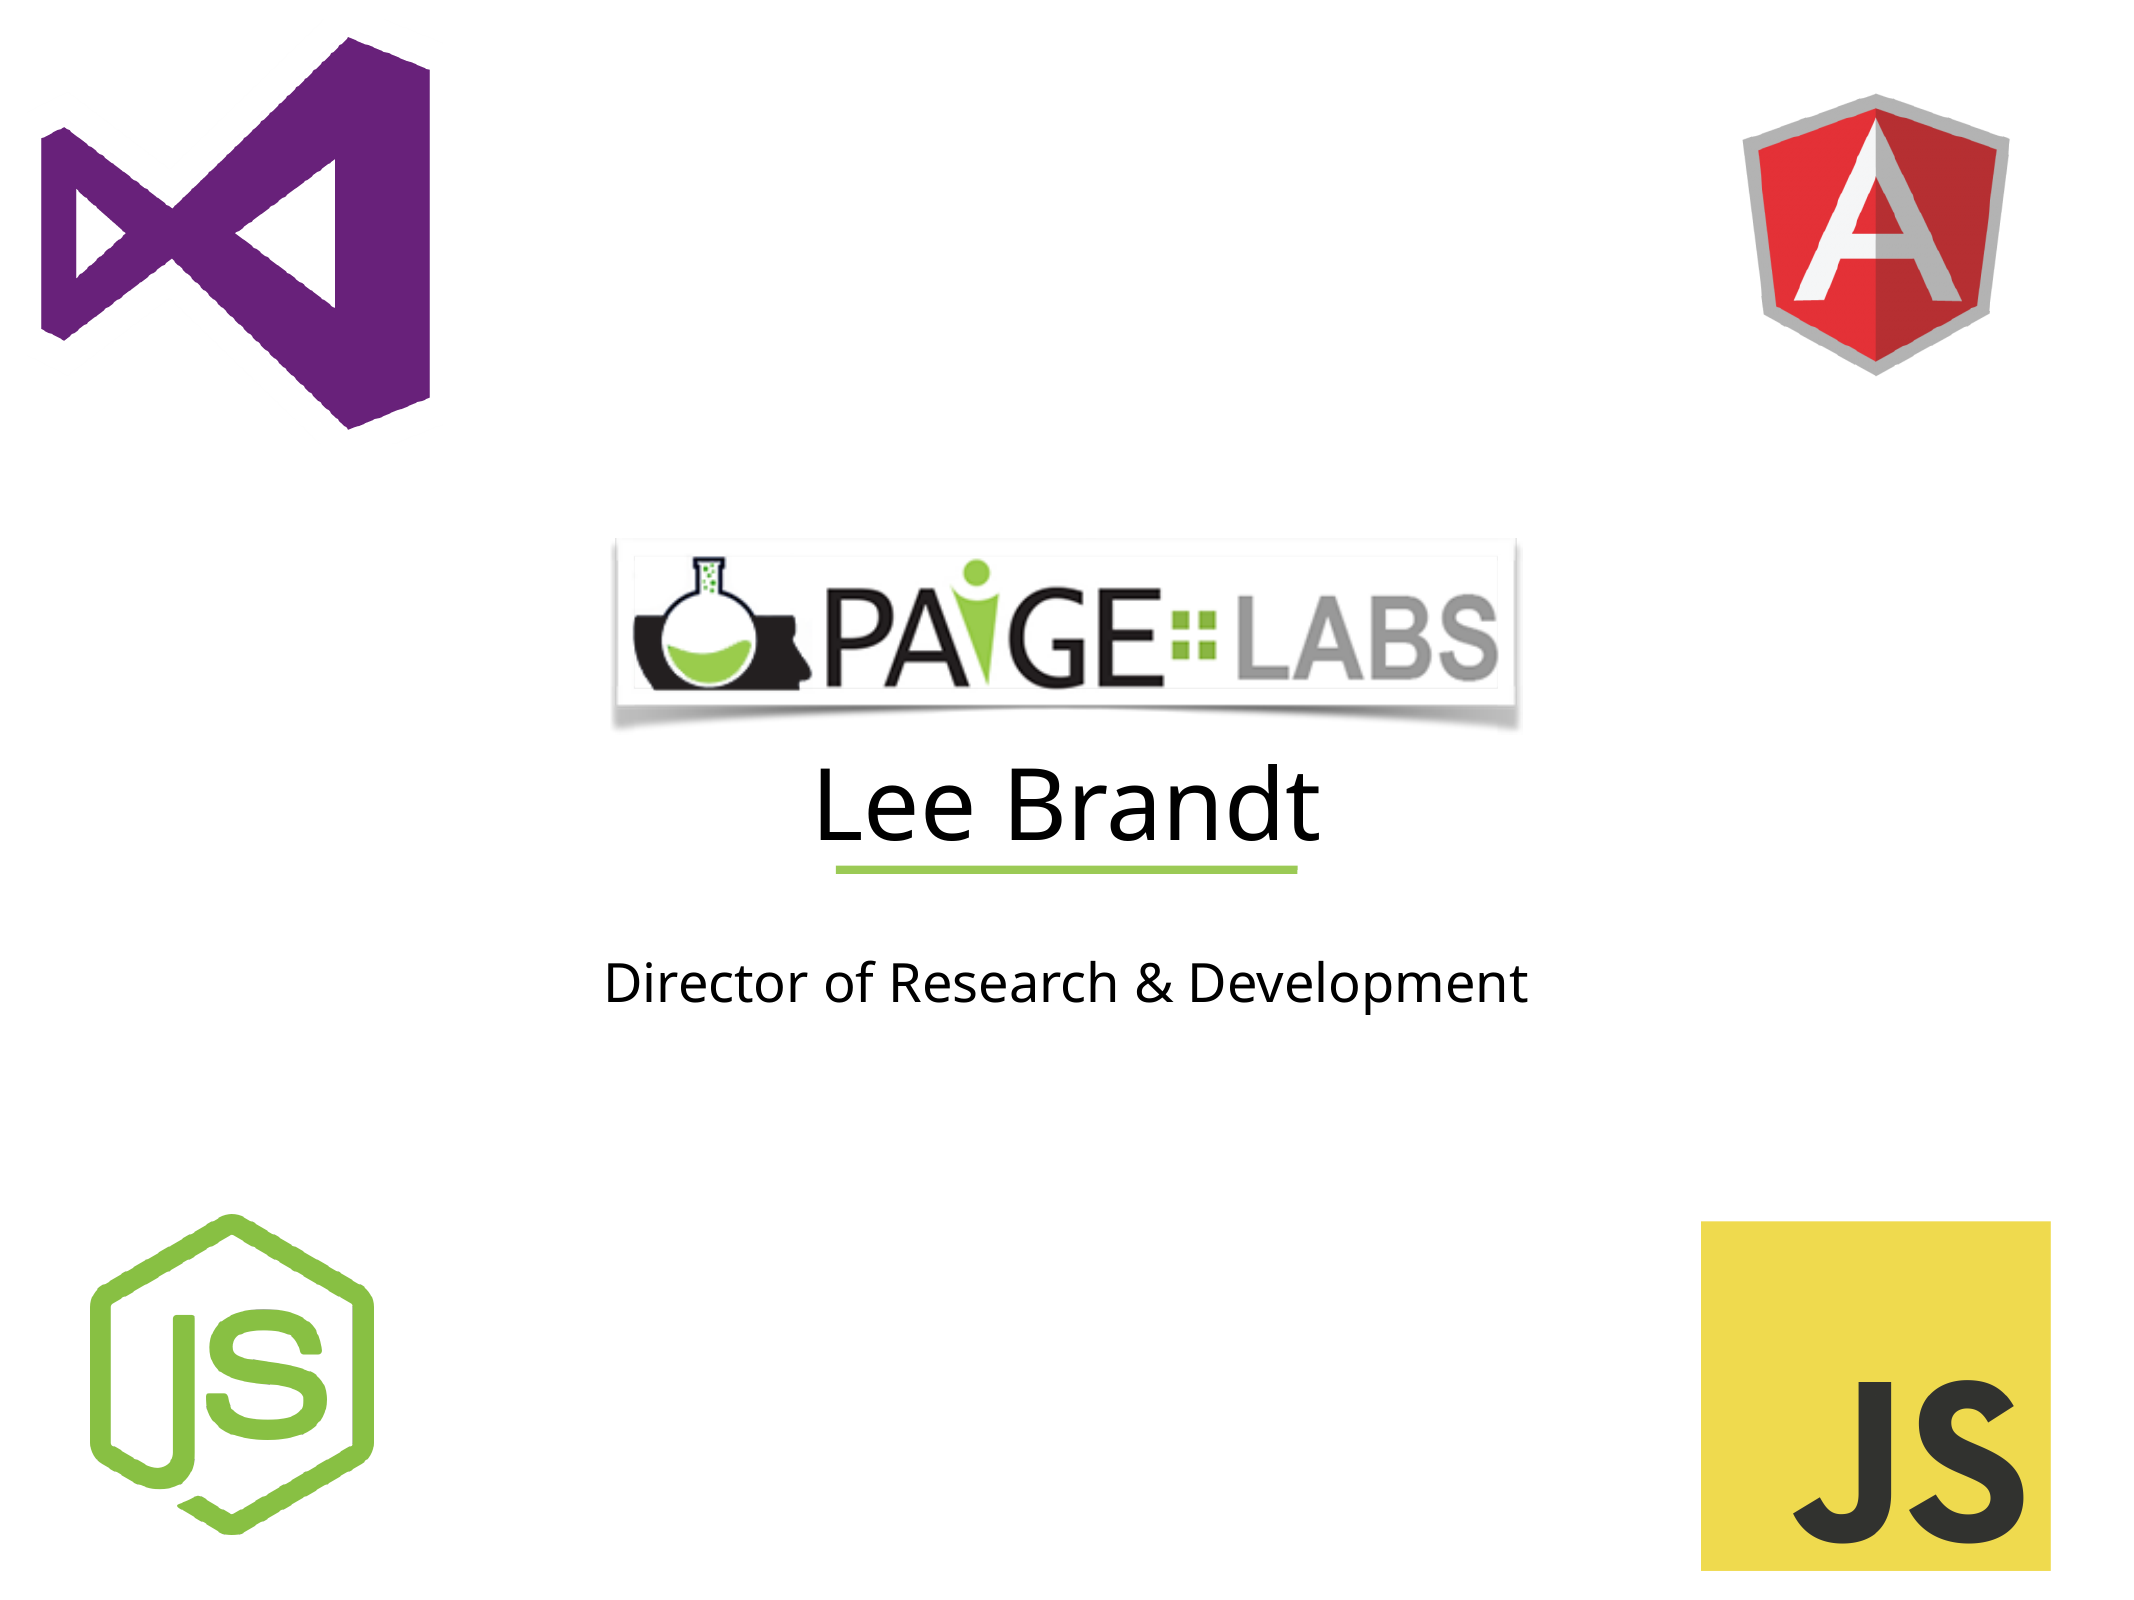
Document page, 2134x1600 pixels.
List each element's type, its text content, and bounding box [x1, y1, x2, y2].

text_box Director of Research & Development [595, 940, 1539, 1023]
picture [27, 19, 443, 445]
picture [0, 1134, 463, 1597]
picture [610, 538, 1523, 722]
picture [1591, 0, 2134, 517]
title Lee Brandt [207, 722, 1926, 861]
picture [1701, 1221, 2052, 1571]
